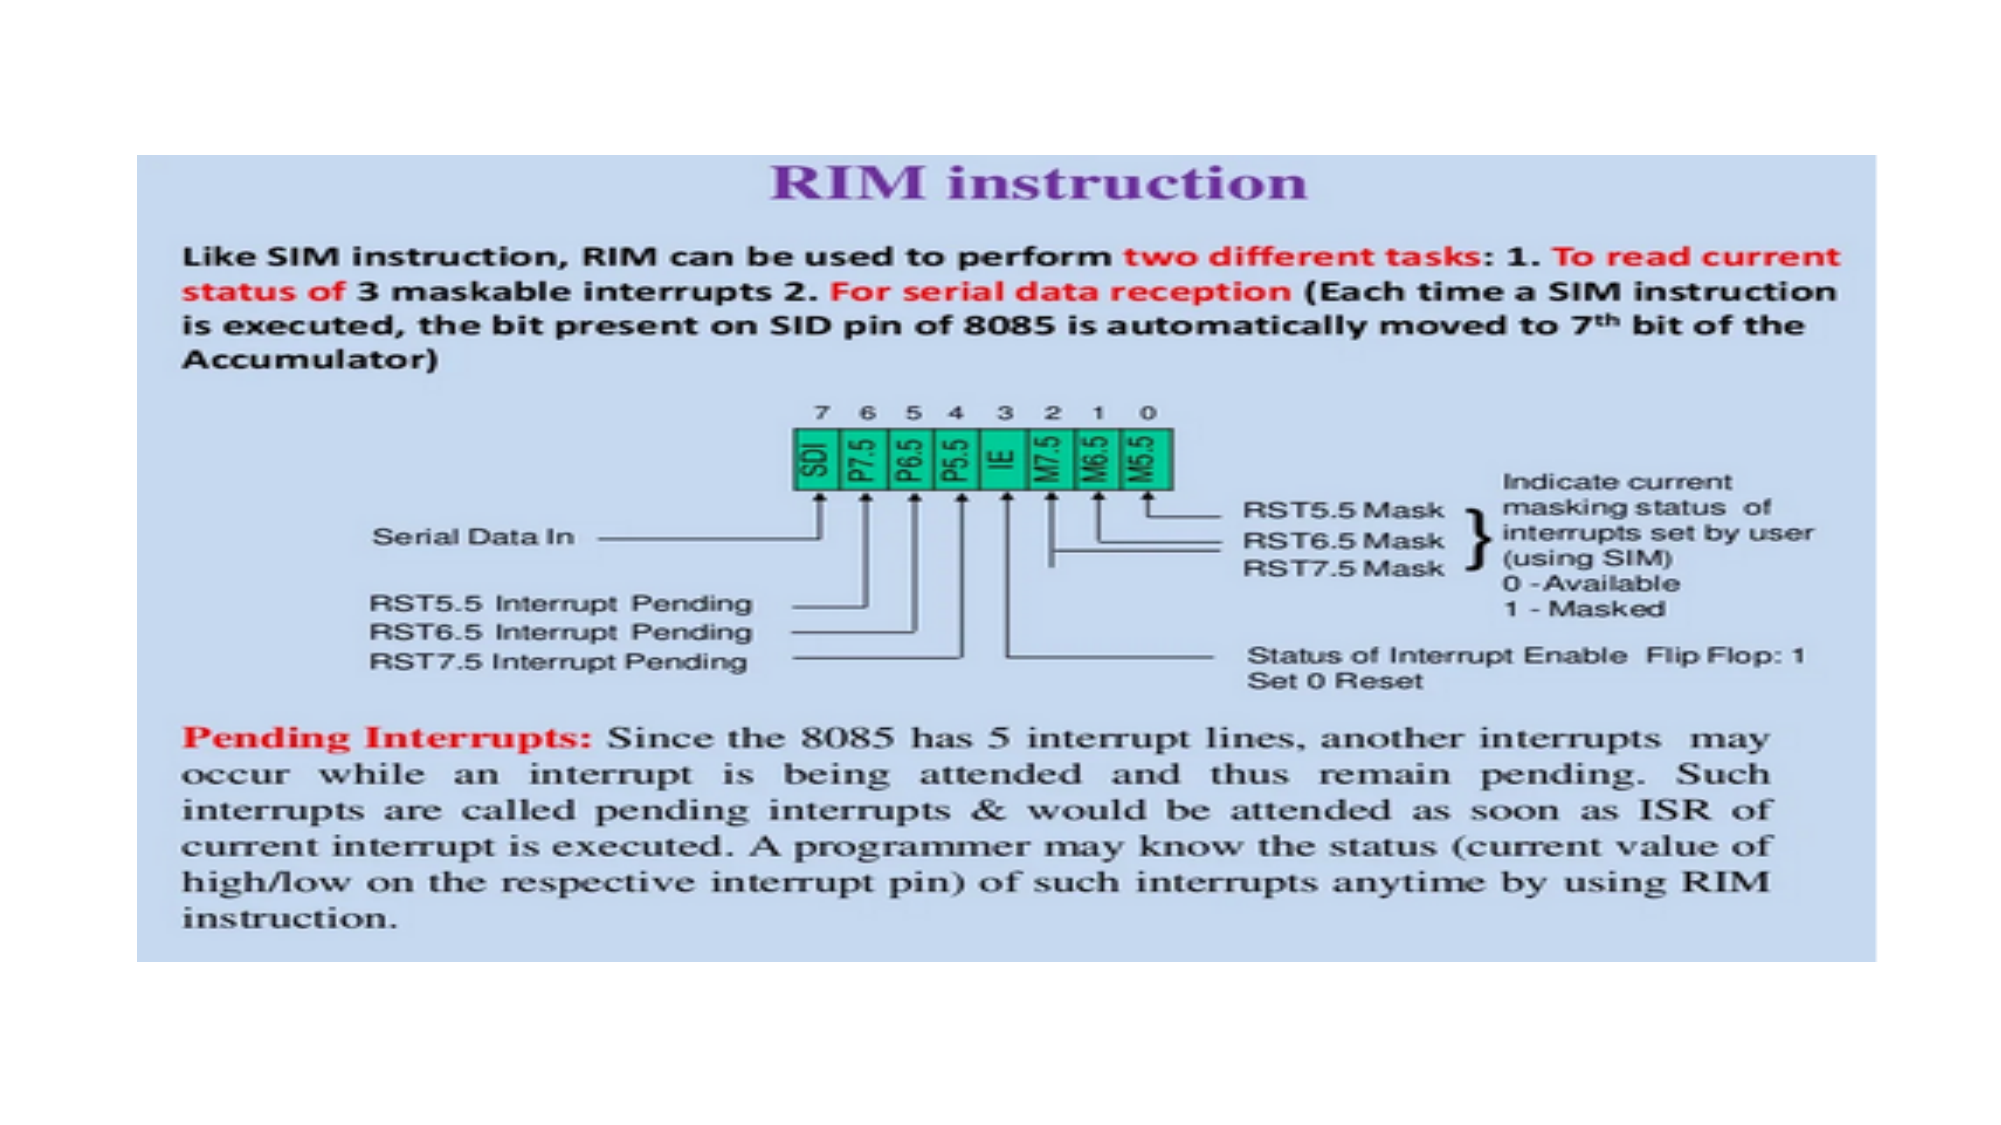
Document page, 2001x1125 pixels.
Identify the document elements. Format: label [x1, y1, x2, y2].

picture [137, 155, 1881, 963]
